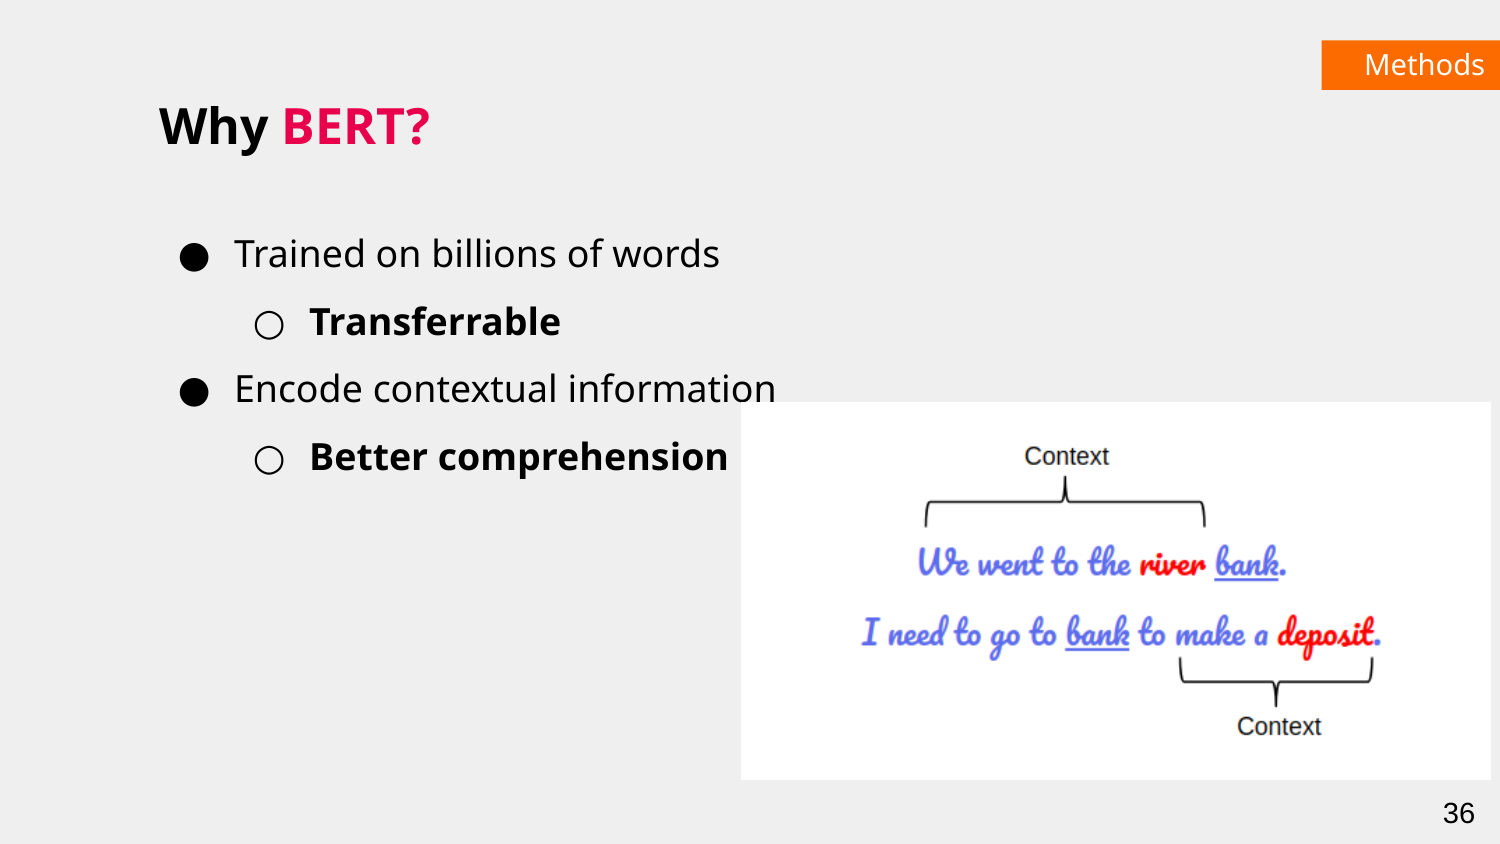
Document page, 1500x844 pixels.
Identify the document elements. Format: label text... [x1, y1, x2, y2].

slide_number ‹#› [1400, 786, 1491, 844]
text_box Why BERT? [144, 79, 989, 216]
title Methods [1349, 31, 1500, 122]
text_box [1321, 40, 1349, 90]
picture [741, 402, 1491, 780]
text_box Trained on billions of words Transferrable Encode contextual information Better comprehension [144, 192, 1327, 559]
